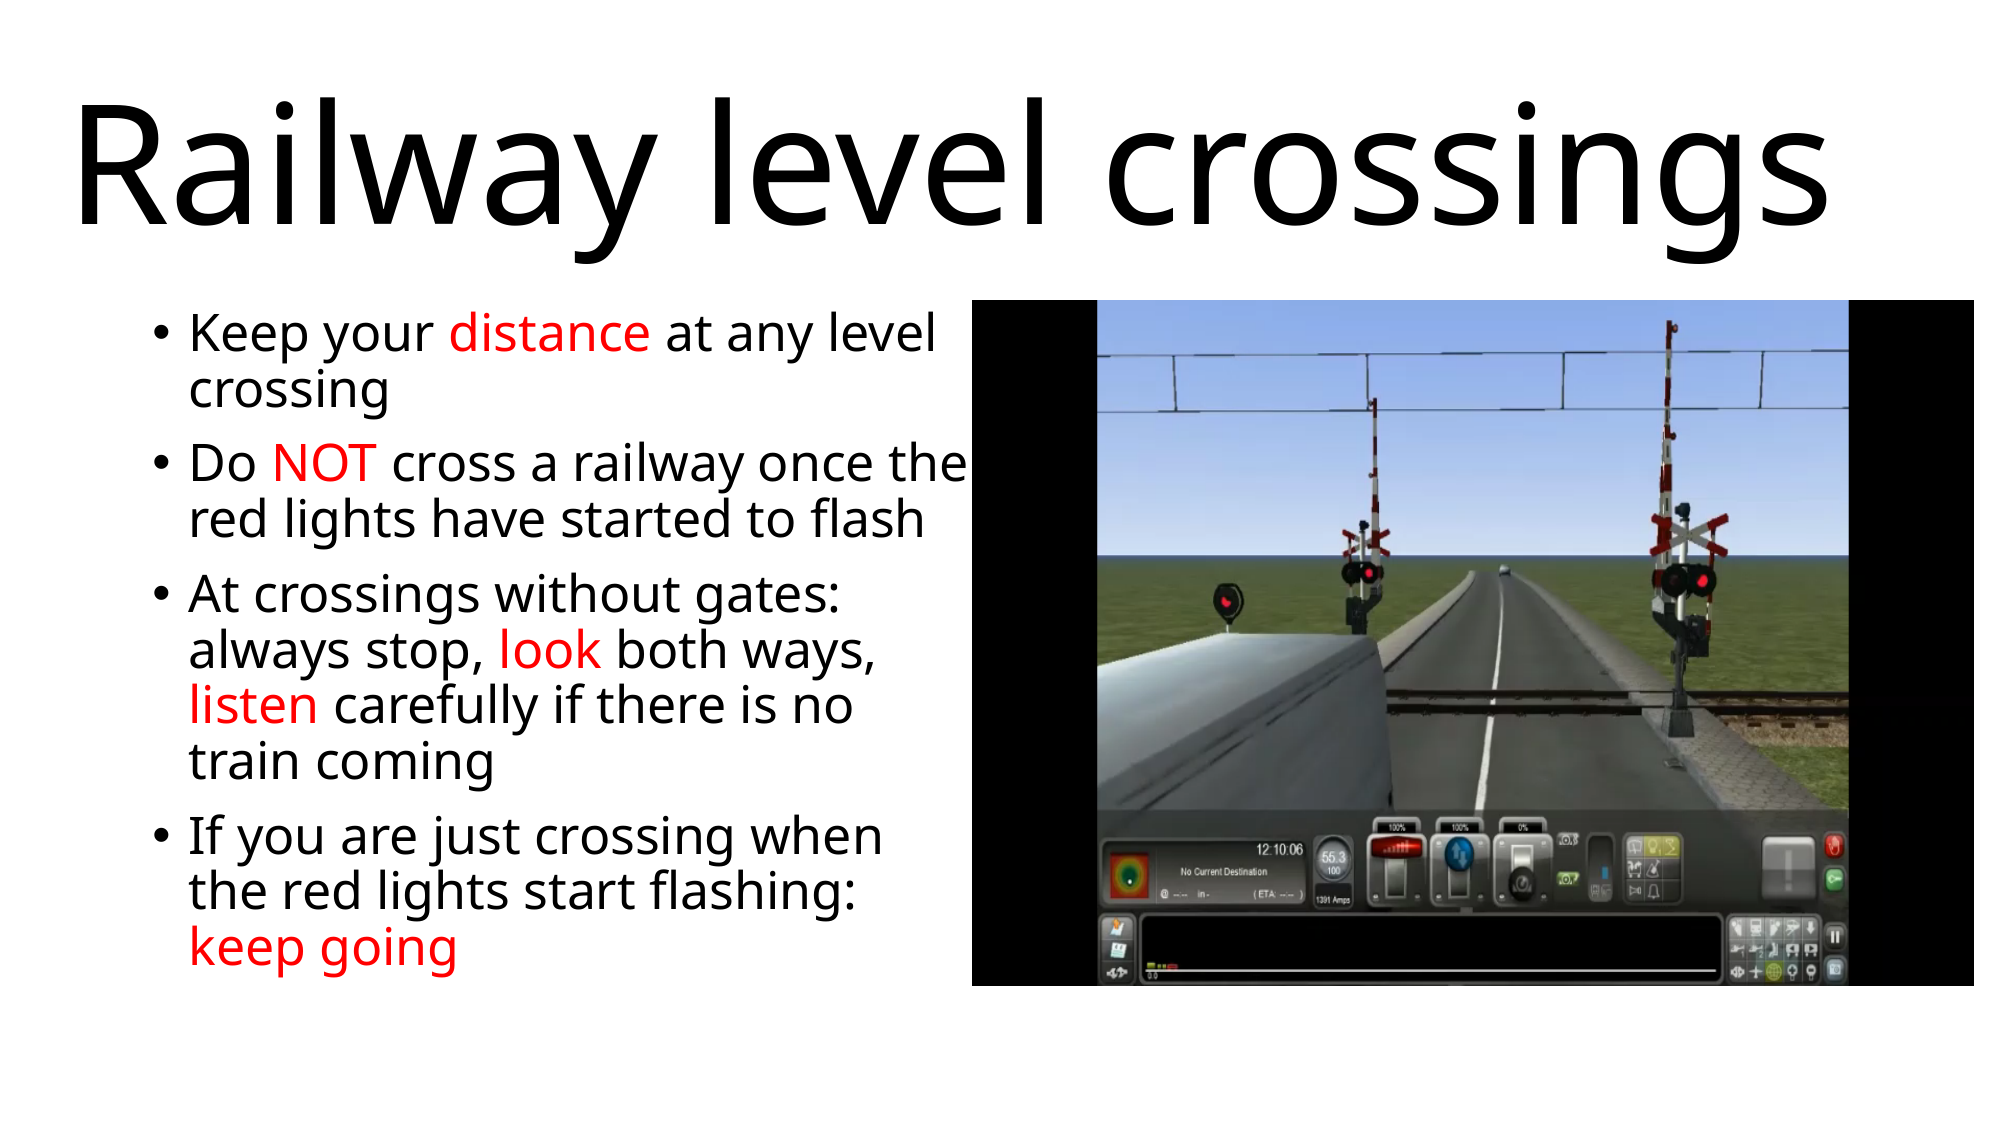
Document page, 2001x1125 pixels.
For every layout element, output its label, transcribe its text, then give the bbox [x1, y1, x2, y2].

list Keep your distance at any level crossing Do NOT cross a railway once the red lights have started to flash At crossings without gates: always stop, look both ways, listen carefully if there is no train coming If you are just crossing when the red lights start flashing: keep going [137, 299, 988, 1014]
title Railway level crossings [51, 62, 1949, 280]
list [971, 299, 1975, 987]
